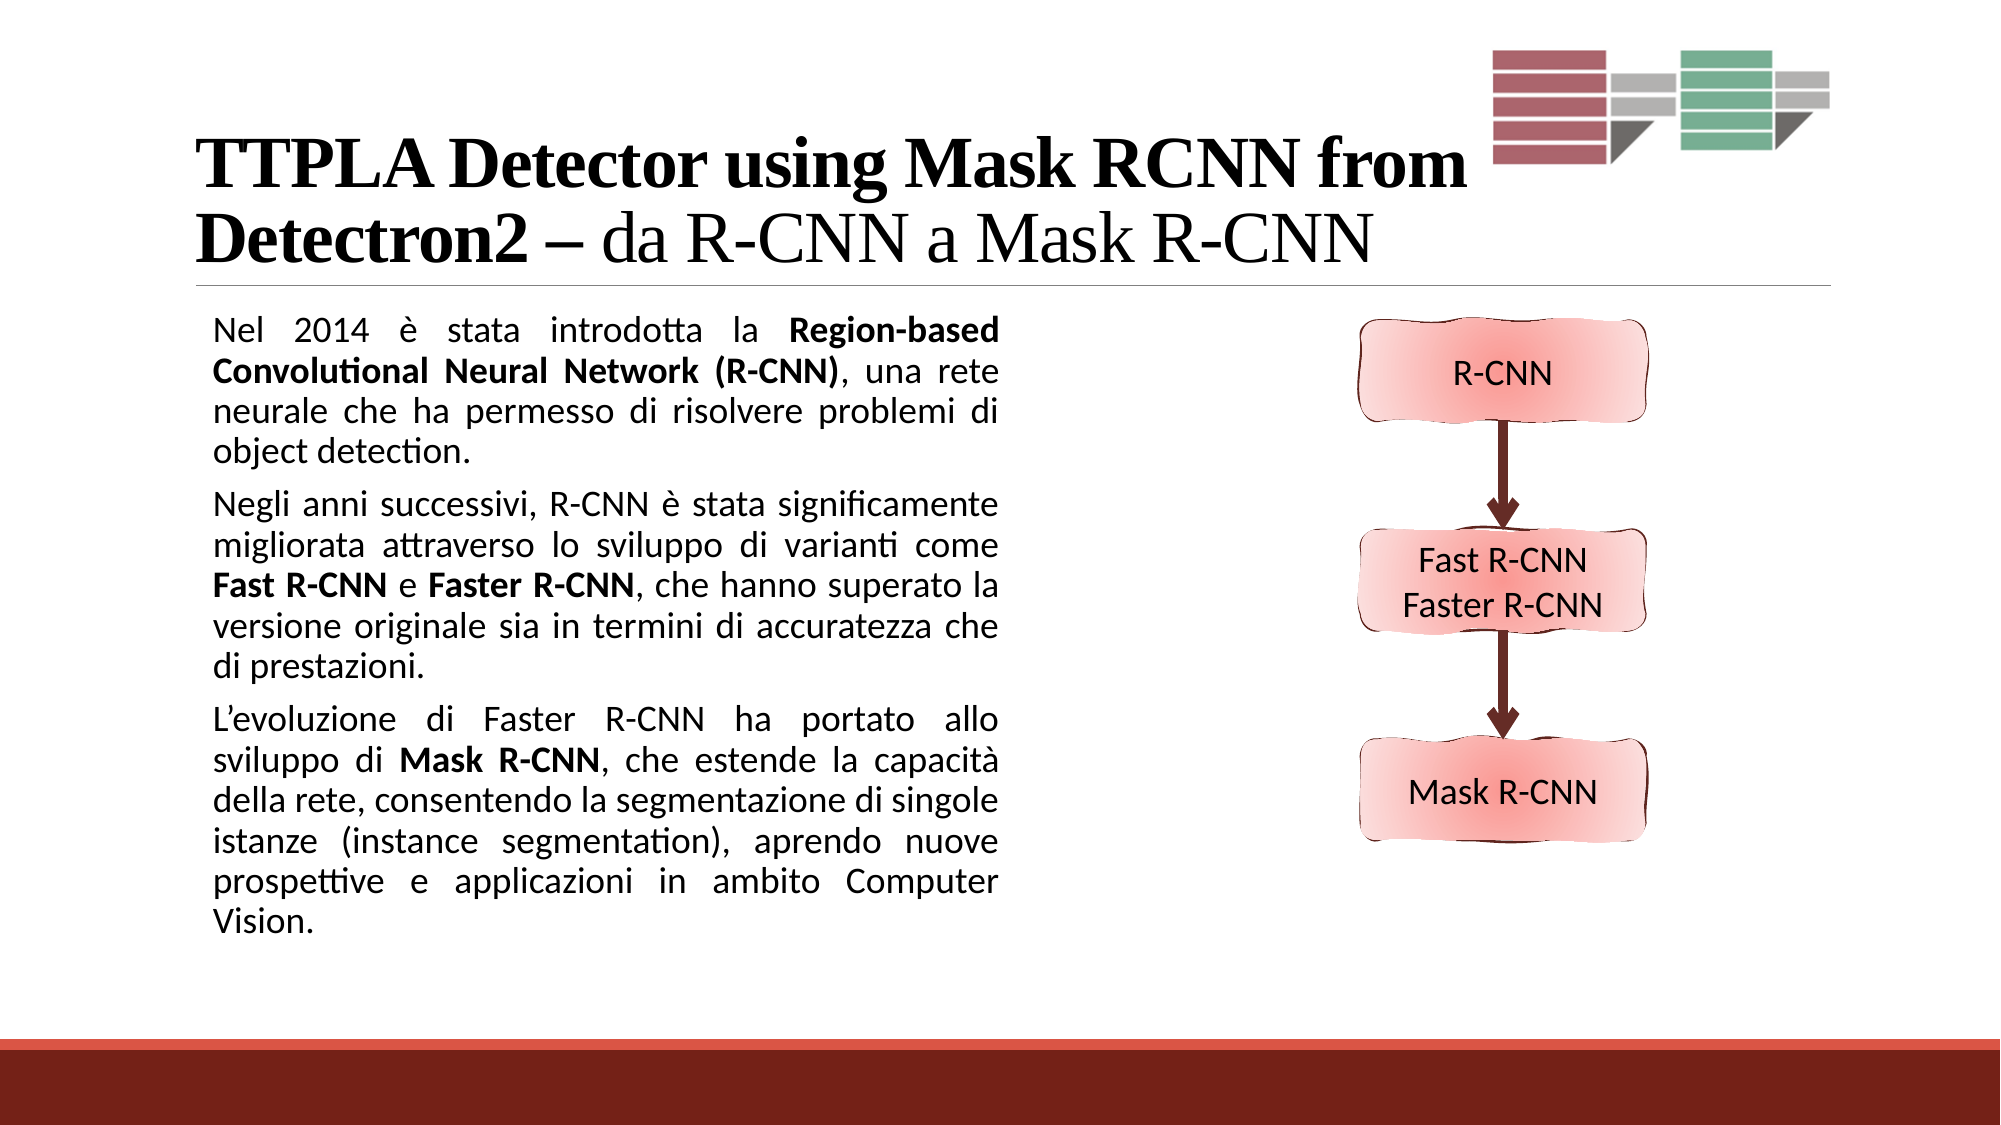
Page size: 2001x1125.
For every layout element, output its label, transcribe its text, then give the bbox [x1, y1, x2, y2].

text_box Mask R-CNN [1359, 735, 1649, 844]
list Nel 2014 è stata introdotta la Region-based Convolutional Neural Network (R-CNN), una rete neurale che ha permesso di risolvere problemi di object detection. Negli anni successivi, R-CNN è stata significamente migliorata attraverso lo sviluppo di varianti come Fast R-CNN e Faster R-CNN, che hanno superato la versione originale sia in termini di accuratezza che di prestazioni. L’evoluzione di Faster R-CNN ha portato allo sviluppo di Mask R-CNN, che estende la capacità della rete, consentendo la segmentazione di singole istanze (instance segmentation), aprendo nuove prospettive e applicazioni in ambito Computer Vision. [180, 302, 1000, 954]
text_box R-CNN [1357, 317, 1650, 424]
text_box Fast R-CNN Faster R-CNN [1357, 525, 1647, 635]
title TTPLA Detector using Mask RCNN from Detectron2 – da R-CNN a Mask R-CNN [180, 47, 1491, 285]
title Model testing – Intersection Over Union [1491, 47, 1830, 168]
